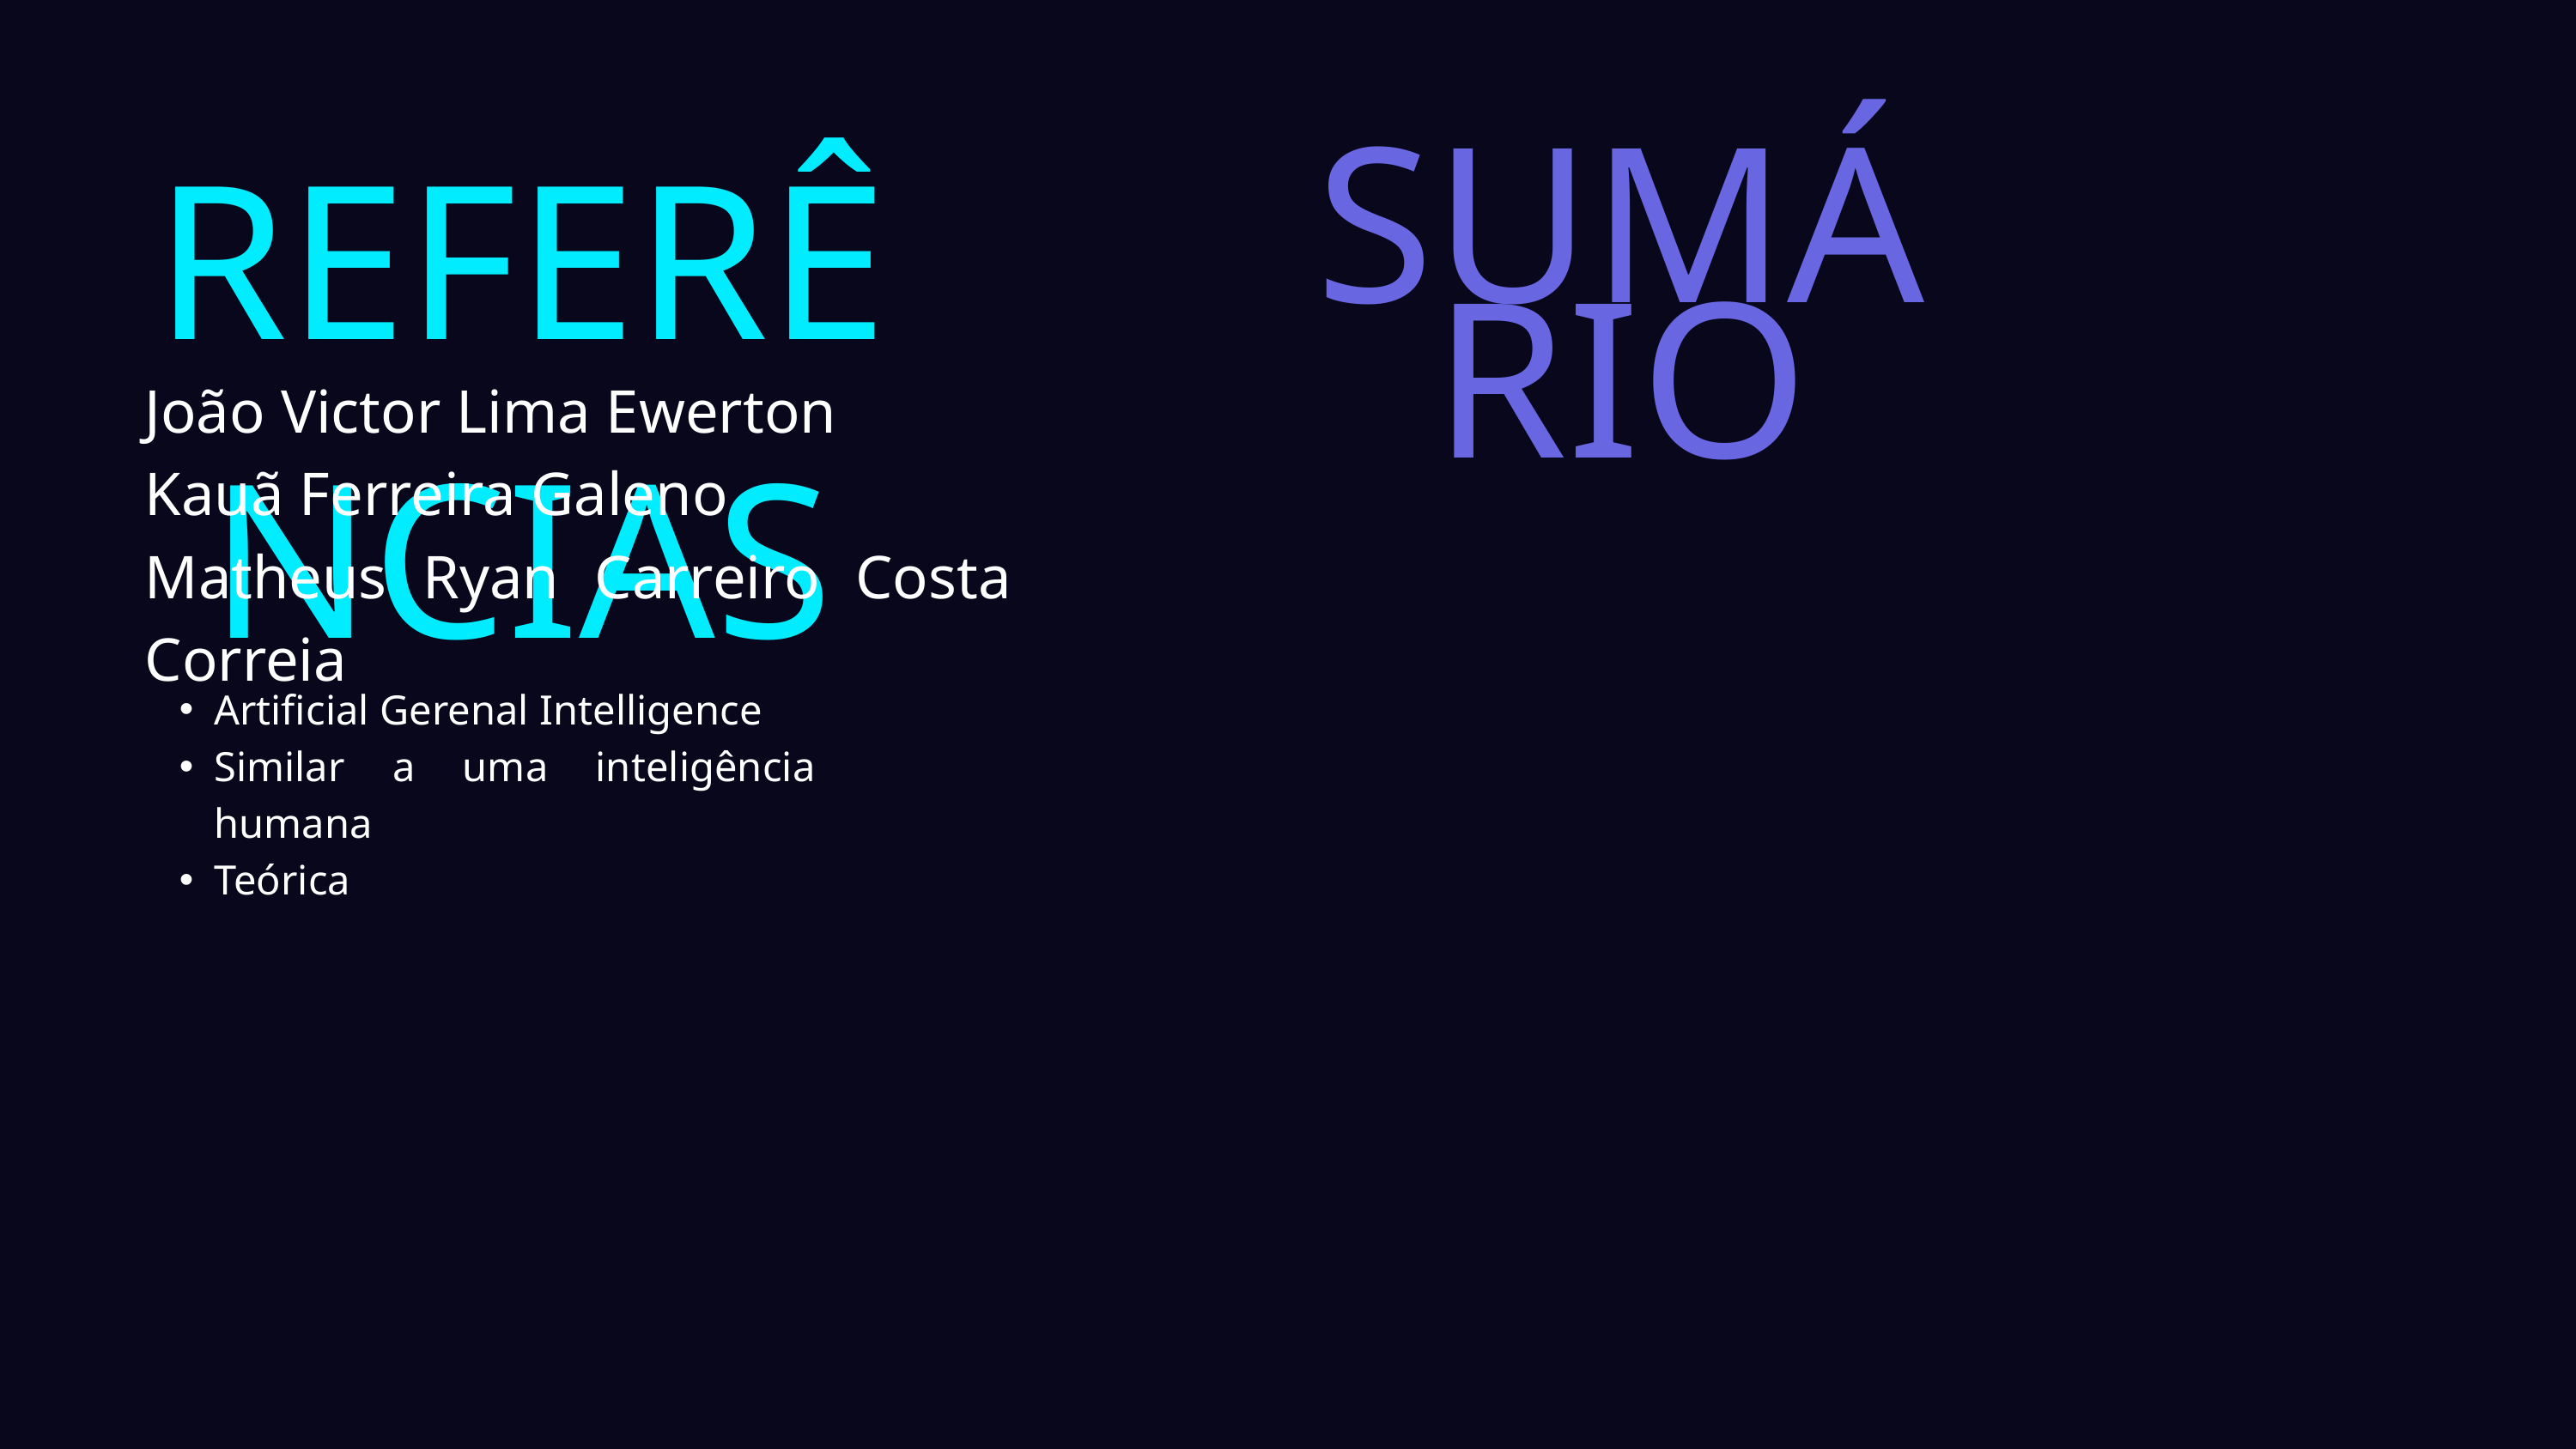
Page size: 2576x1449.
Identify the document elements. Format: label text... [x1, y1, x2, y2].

text_box REFERÊNCIAS [144, 82, 898, 362]
text_box Artificial Gerenal Intelligence Similar a uma inteligência humana Teórica [144, 676, 817, 1074]
text_box João Victor Lima Ewerton Kauã Ferreira Galeno Matheus Ryan Carreiro Costa Correia [144, 362, 1012, 693]
text_box SUMÁRIO [1249, 190, 1993, 501]
